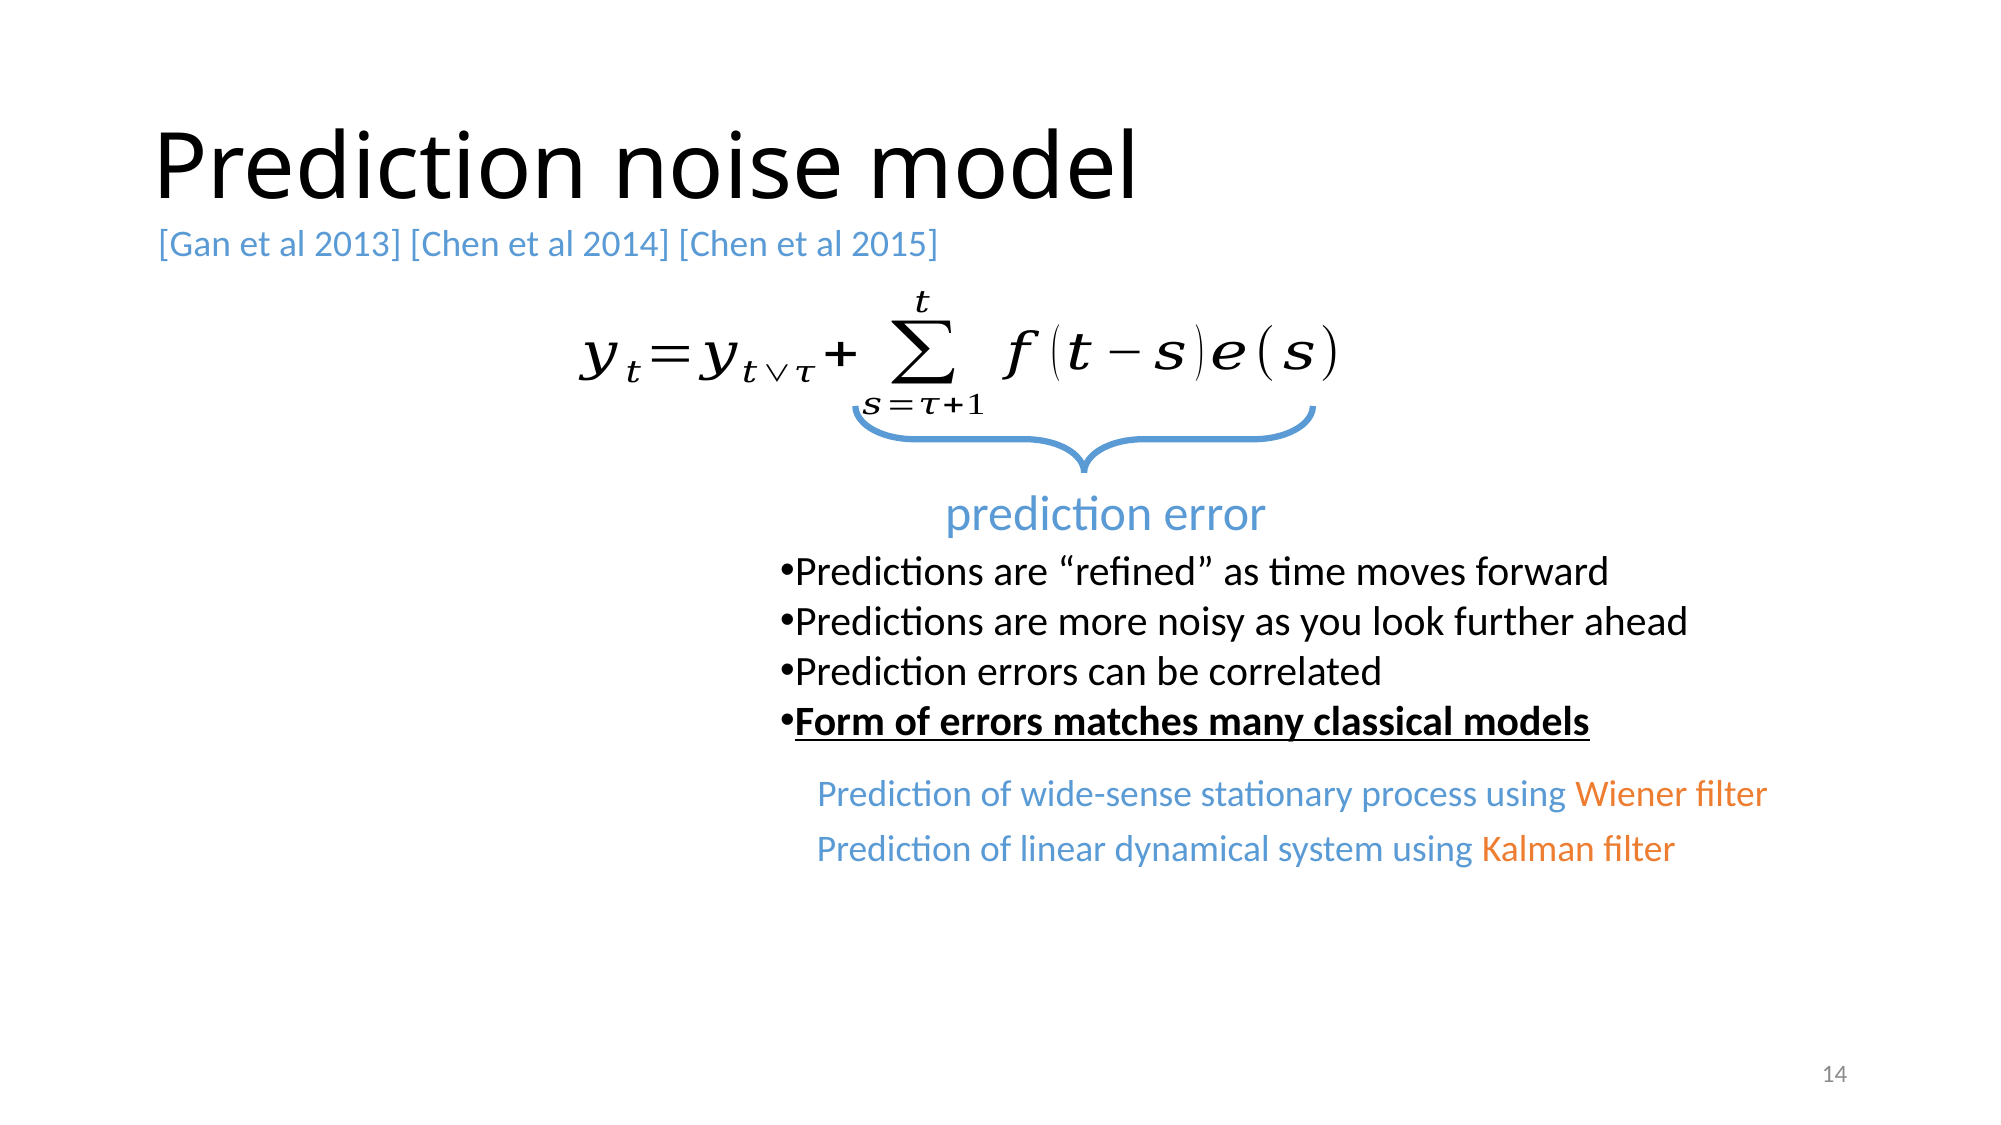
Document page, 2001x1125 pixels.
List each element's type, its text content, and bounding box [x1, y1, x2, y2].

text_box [796, 761, 1789, 878]
slide_number 14 [1412, 1042, 1863, 1103]
text_box prediction error [930, 472, 1282, 536]
text_box Predictions are “refined” as time moves forward Predictions are more noisy as you look further ahead Prediction errors can be correlated Form of errors matches many classical models [765, 536, 1705, 752]
title Prediction noise model [137, 59, 1863, 278]
text_box [Gan et al 2013] [Chen et al 2014] [Chen et al 2015] [143, 211, 954, 272]
text_box [854, 405, 1314, 472]
